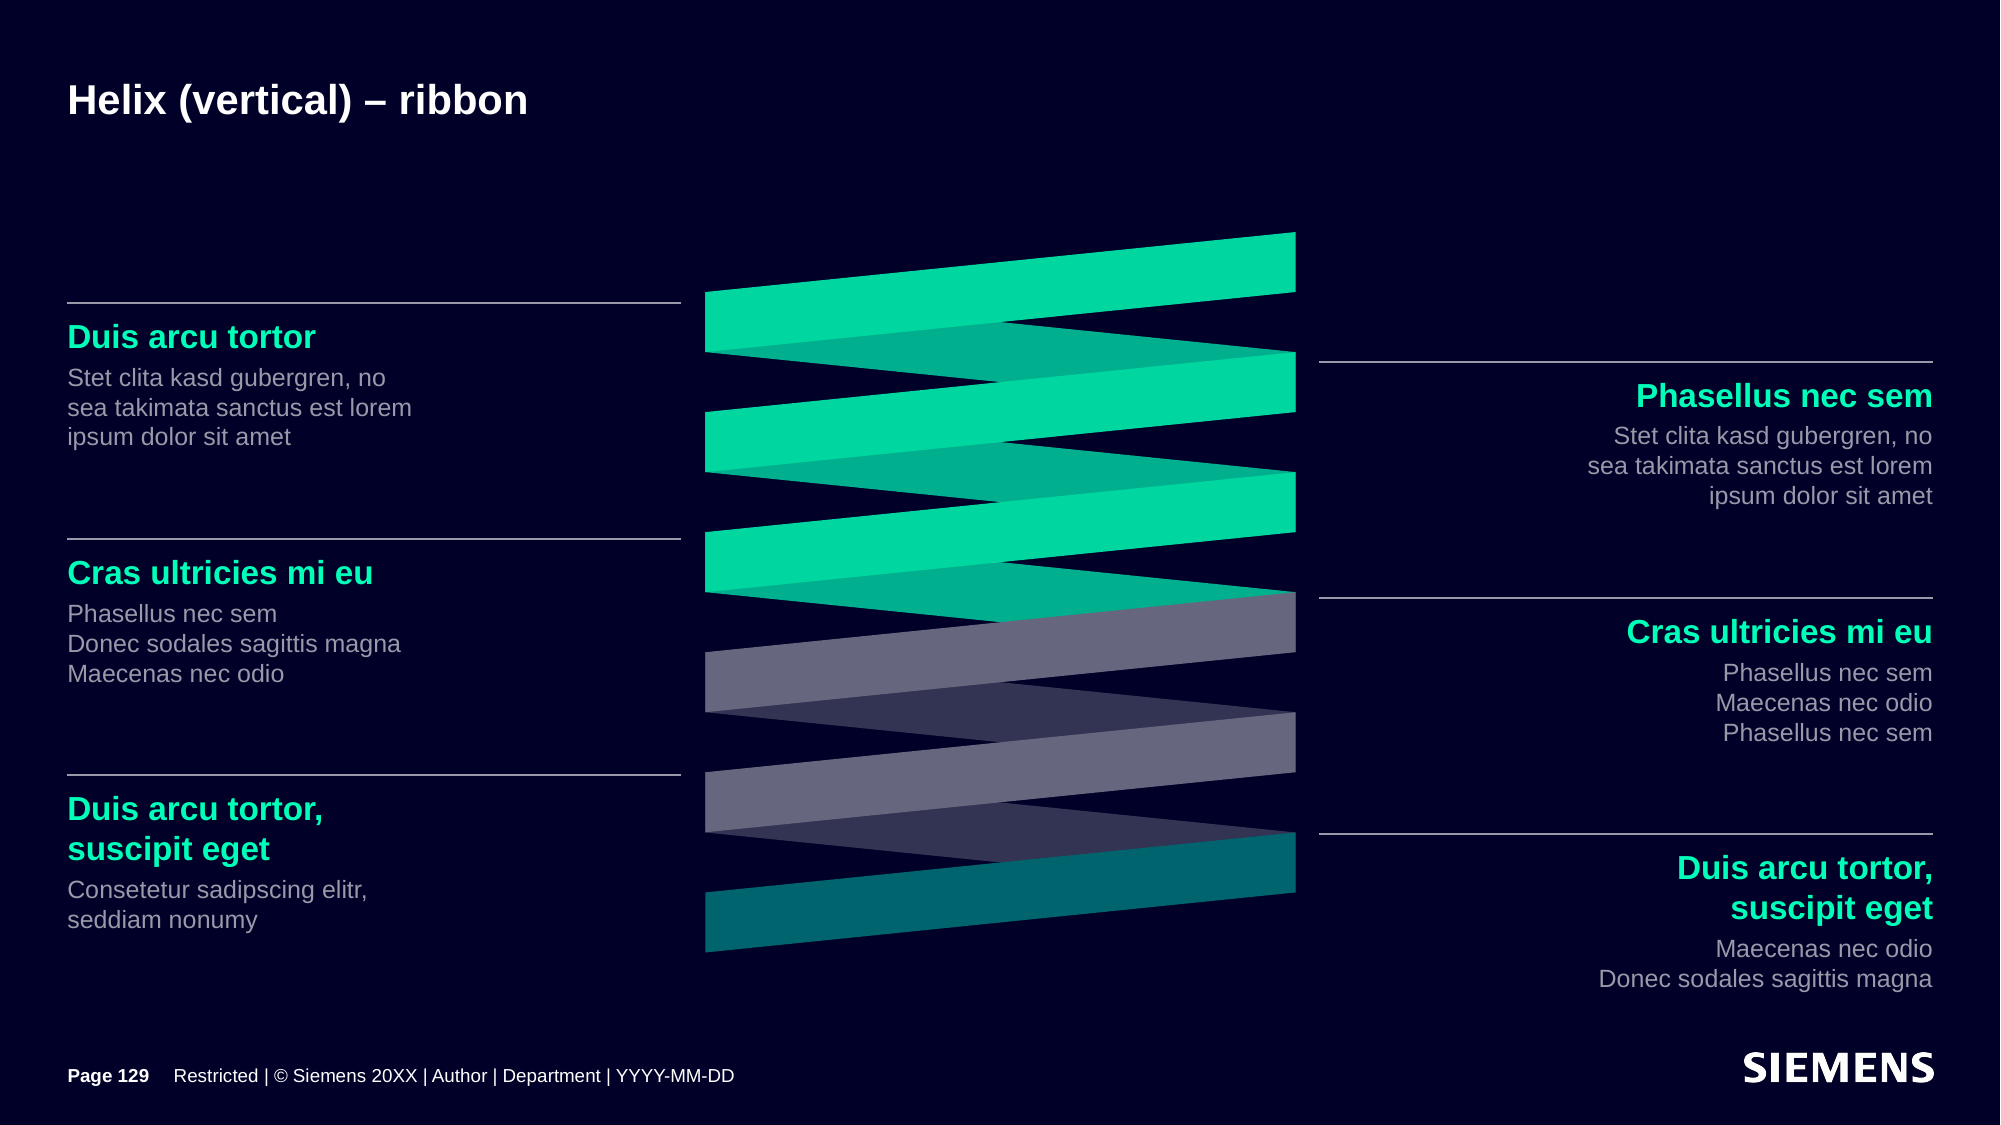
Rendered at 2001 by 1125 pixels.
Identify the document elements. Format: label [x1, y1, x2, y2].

text_box [1013, 413, 1296, 471]
text_box [705, 473, 986, 531]
picture [1744, 1052, 1934, 1083]
text_box [67, 303, 682, 463]
title [67, 78, 1686, 173]
text_box [1319, 362, 1934, 522]
text_box [1319, 834, 1934, 1004]
text_box [67, 775, 682, 945]
footer [174, 1035, 1686, 1125]
text_box [705, 231, 1290, 291]
text_box [1319, 598, 1934, 758]
text_box [67, 539, 682, 699]
text_box [1013, 293, 1296, 351]
text_box [705, 353, 986, 411]
text_box [705, 533, 1296, 953]
slide_number [67, 1035, 174, 1125]
